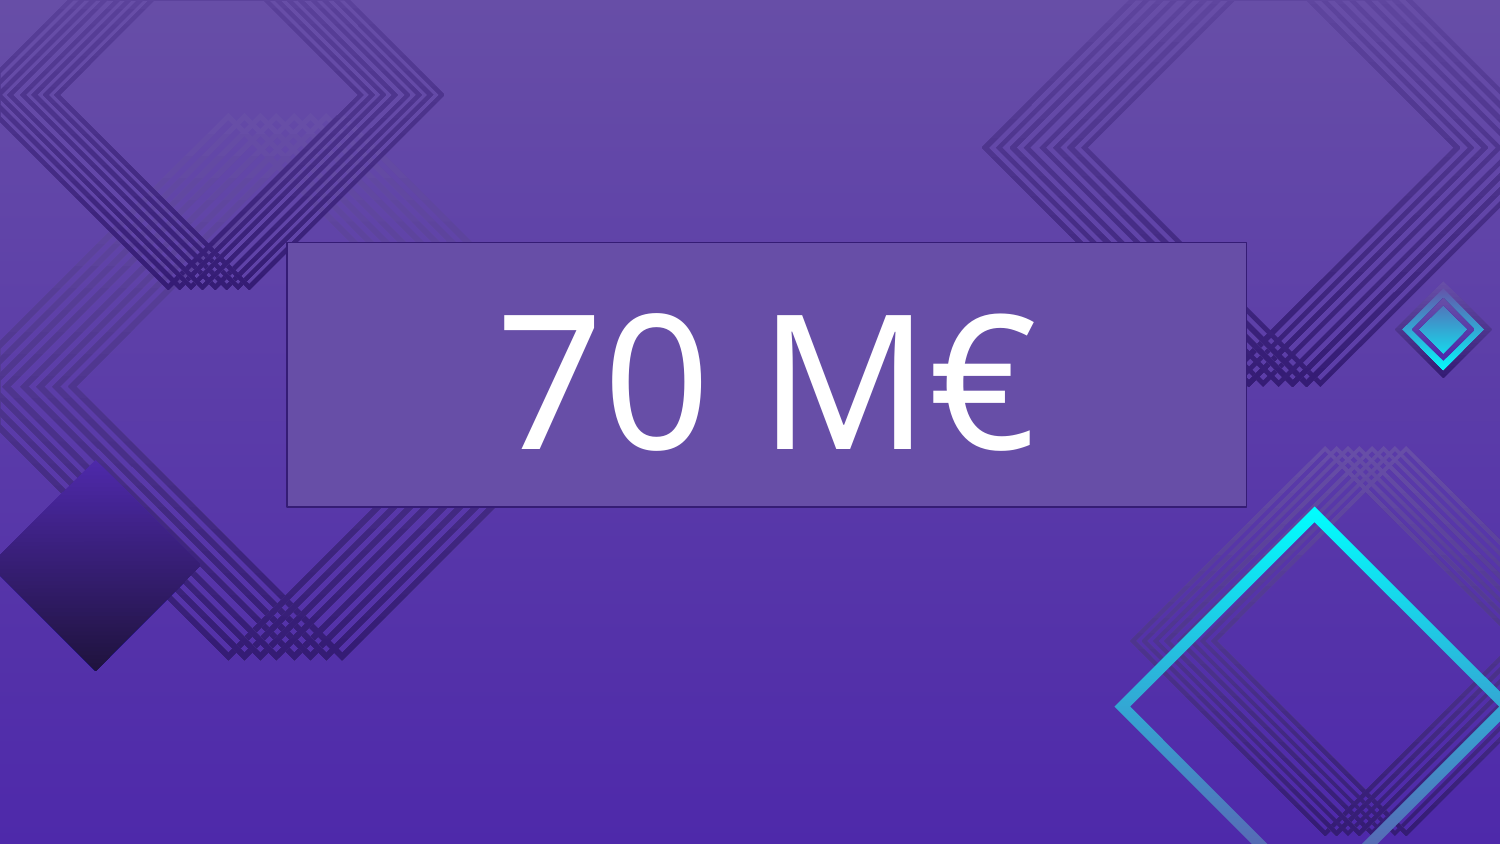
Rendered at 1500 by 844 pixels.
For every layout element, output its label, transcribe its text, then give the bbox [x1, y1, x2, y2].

title 70 M€ [286, 242, 1247, 508]
